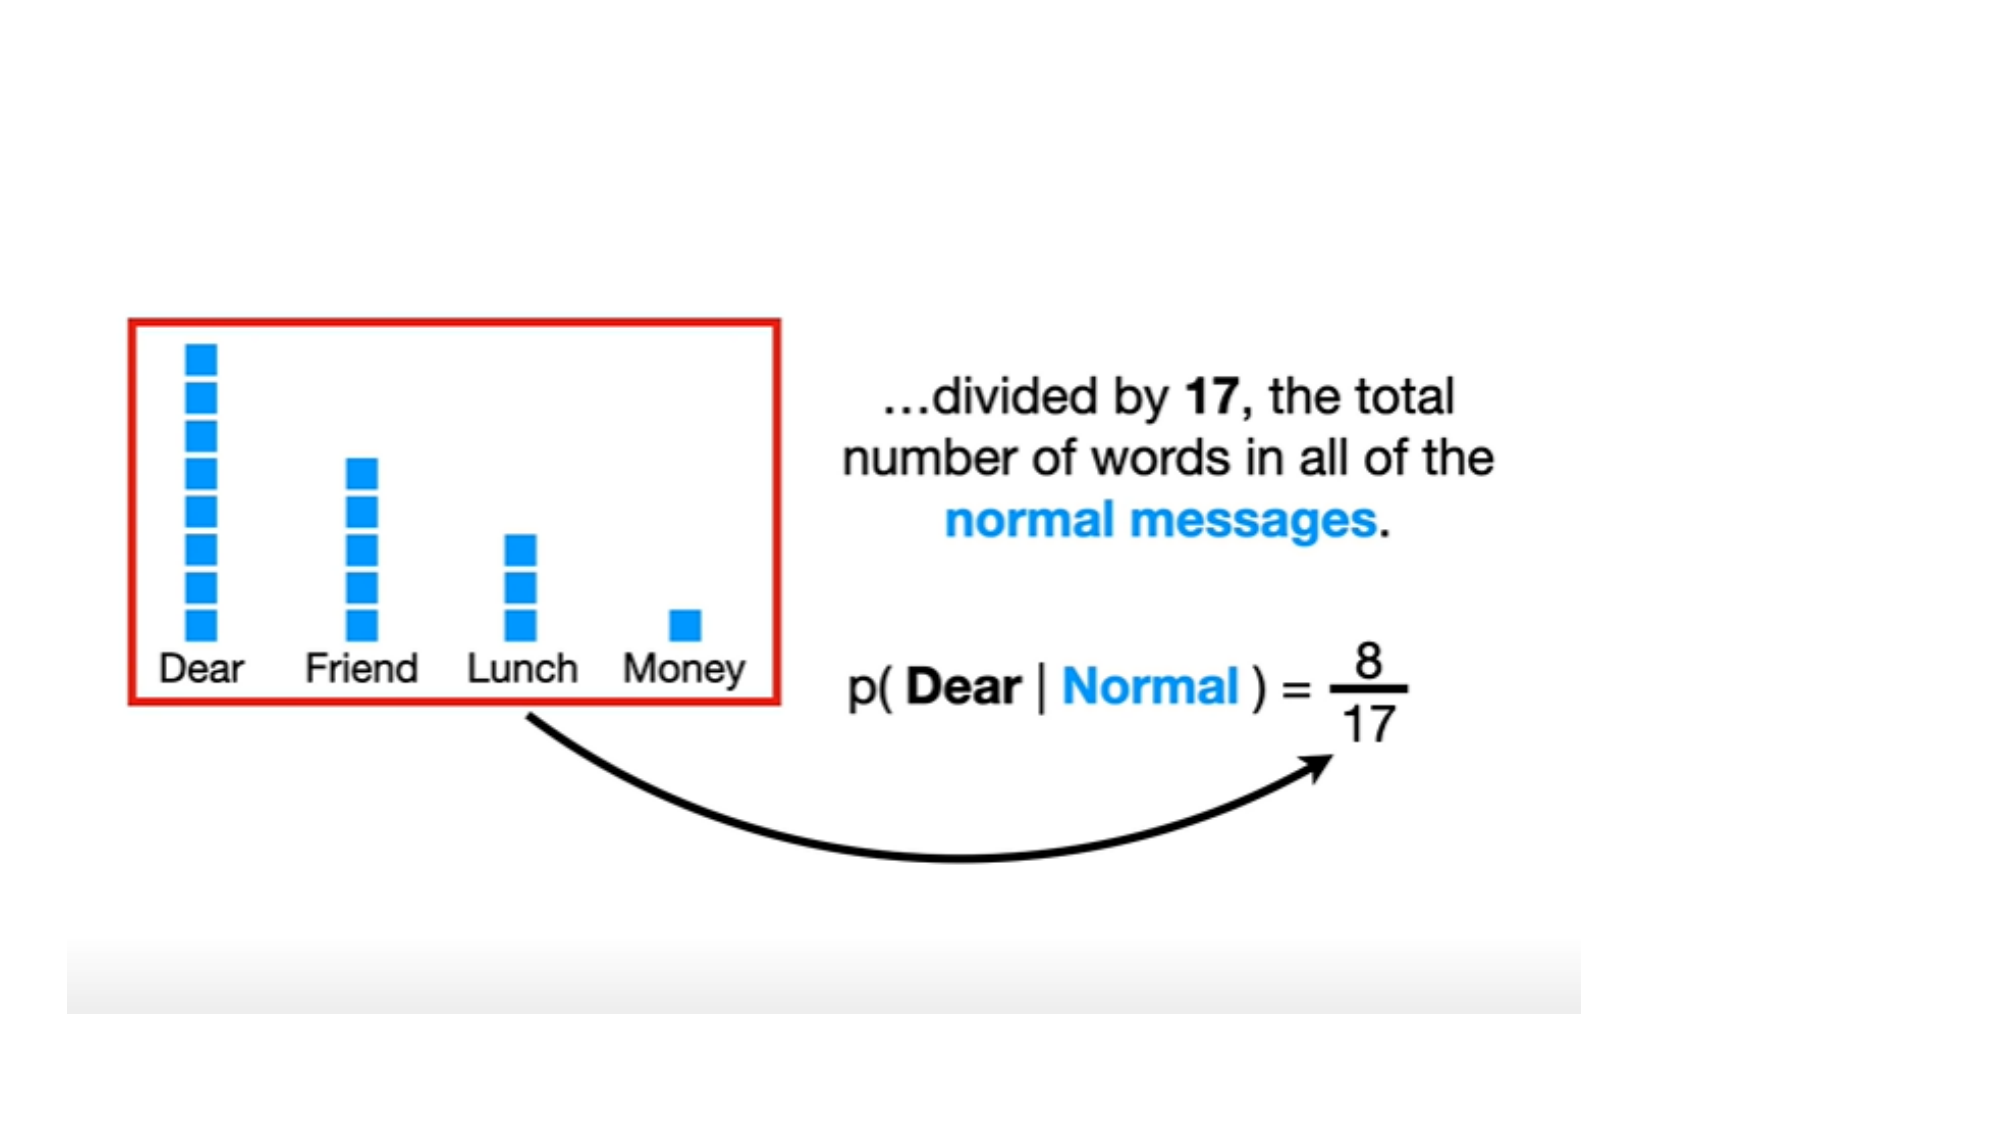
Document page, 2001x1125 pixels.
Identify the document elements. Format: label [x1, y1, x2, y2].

picture [66, 281, 1581, 1014]
